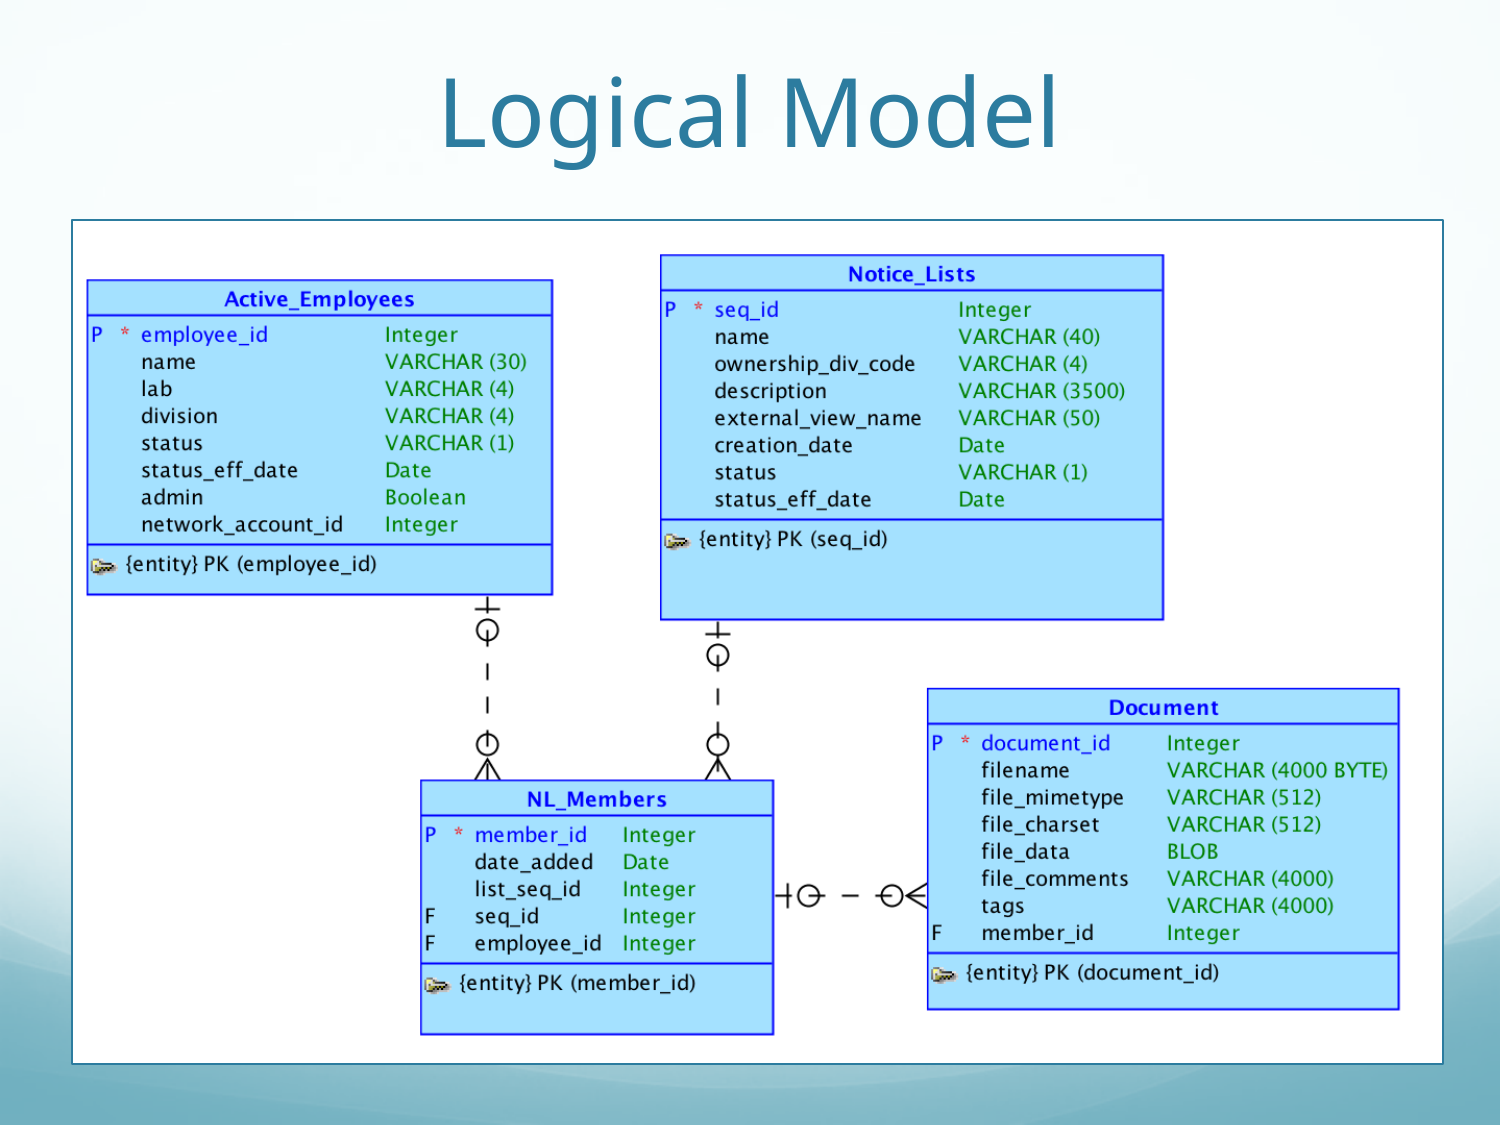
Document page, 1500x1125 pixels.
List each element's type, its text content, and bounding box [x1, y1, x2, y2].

title Logical Model [90, 17, 1410, 175]
picture [72, 220, 1443, 1064]
